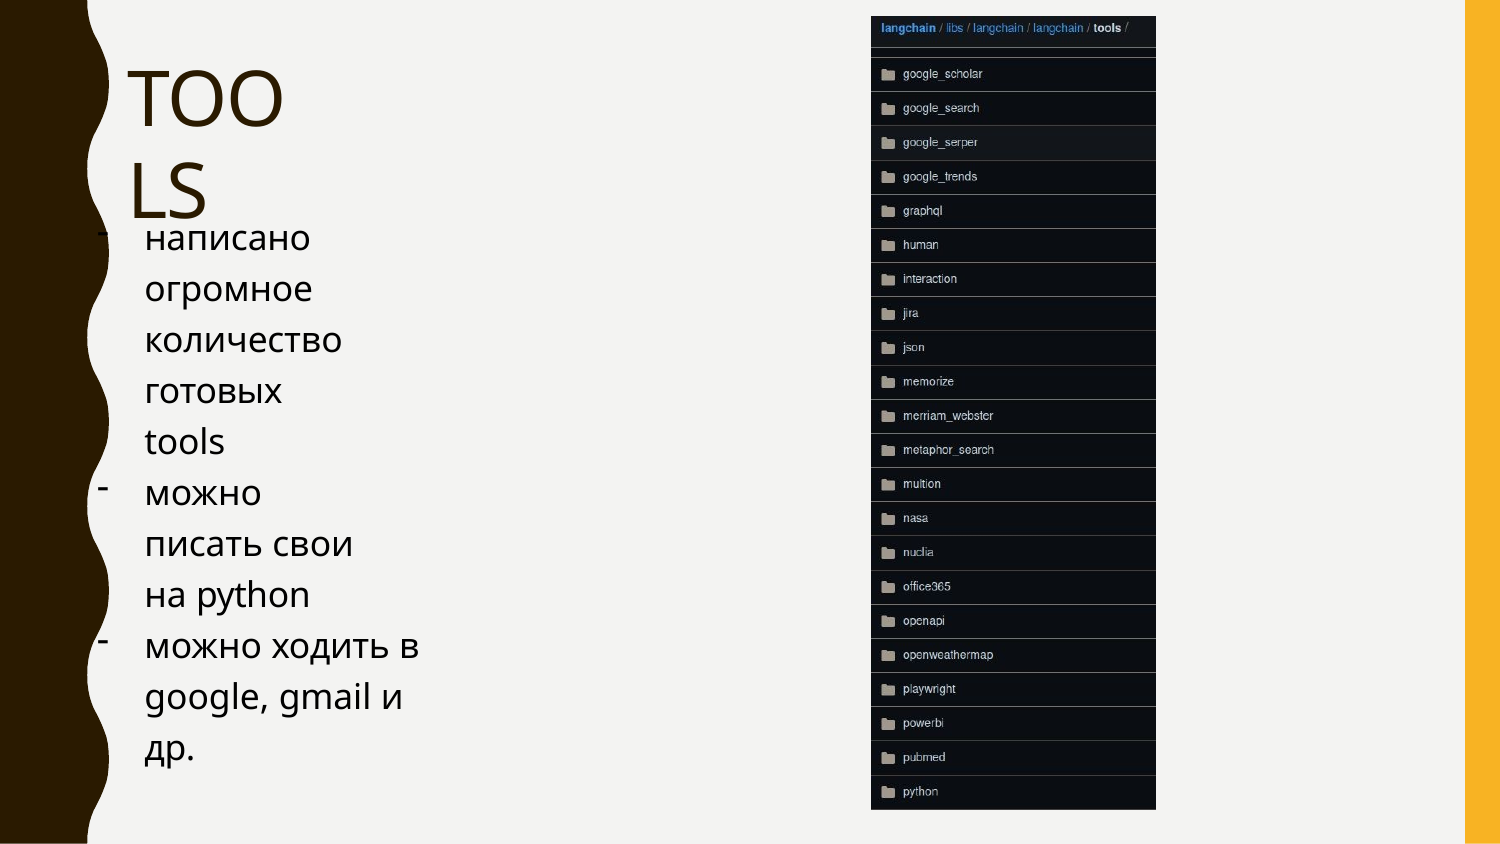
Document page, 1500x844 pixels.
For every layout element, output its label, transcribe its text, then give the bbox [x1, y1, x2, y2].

text_box написано огромное количество готовых tools можно писать свои на python можно ходить в google, gmail и др. [95, 204, 446, 768]
picture [871, 16, 1156, 810]
title Tools [125, 46, 317, 204]
